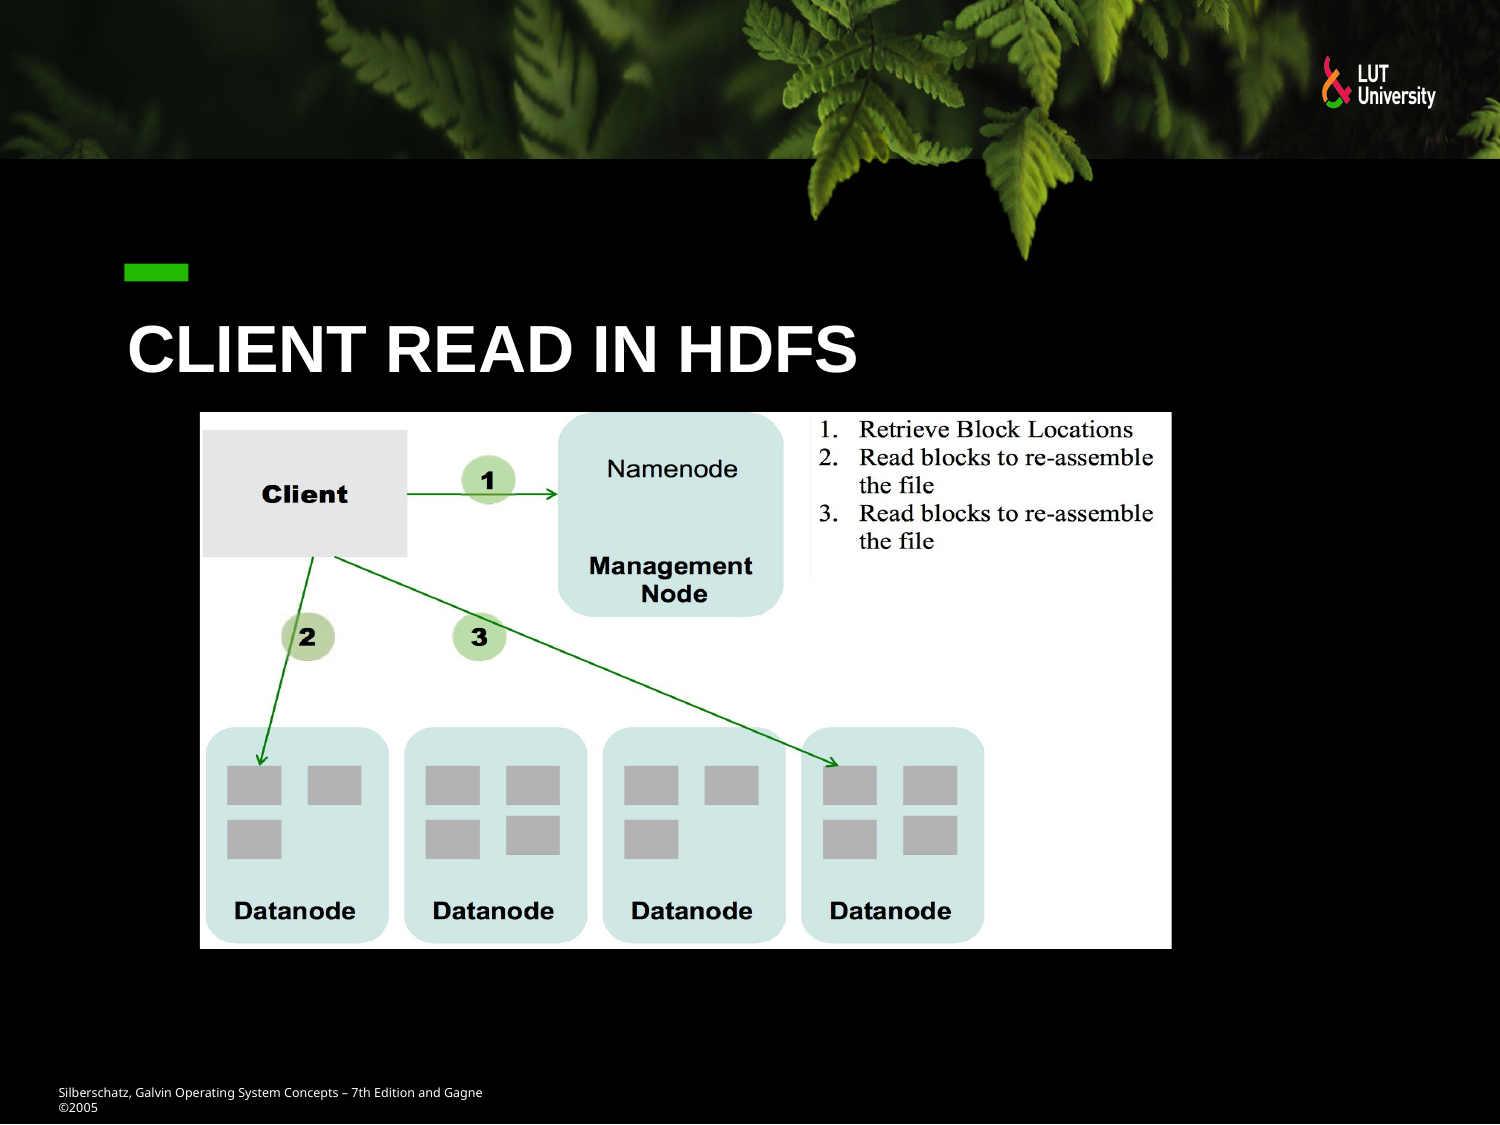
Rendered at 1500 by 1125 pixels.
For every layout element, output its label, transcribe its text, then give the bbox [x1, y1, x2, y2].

text_box Silberschatz, Galvin Operating System Concepts – 7th Edition and Gagne ©2005 [43, 1077, 525, 1123]
text_box [199, 412, 1172, 949]
picture [0, 0, 1500, 1124]
title Client Read in HDFS [125, 303, 999, 494]
